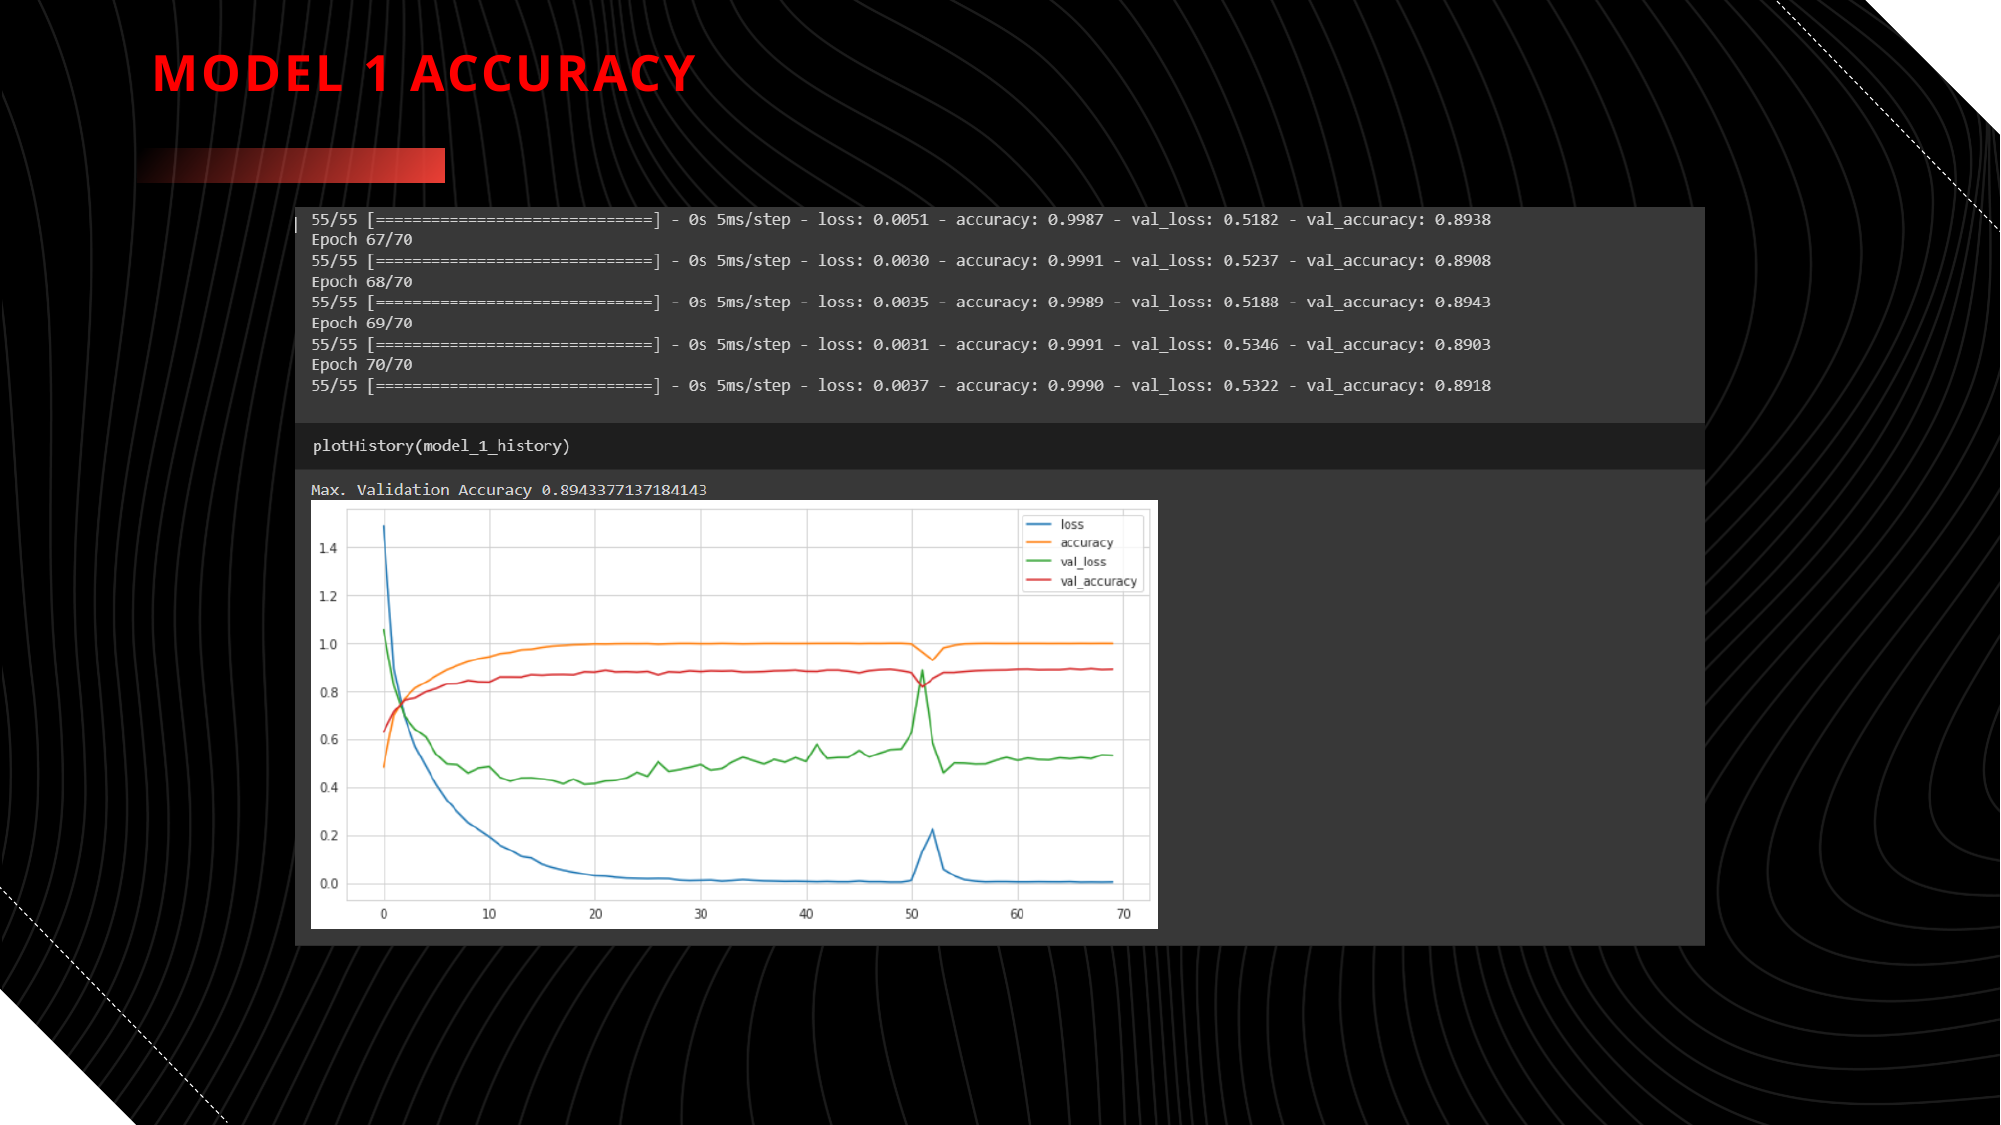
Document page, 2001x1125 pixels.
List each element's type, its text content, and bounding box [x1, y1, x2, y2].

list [294, 207, 1705, 946]
title MODEL 1 ACCURACY [136, 27, 1863, 124]
